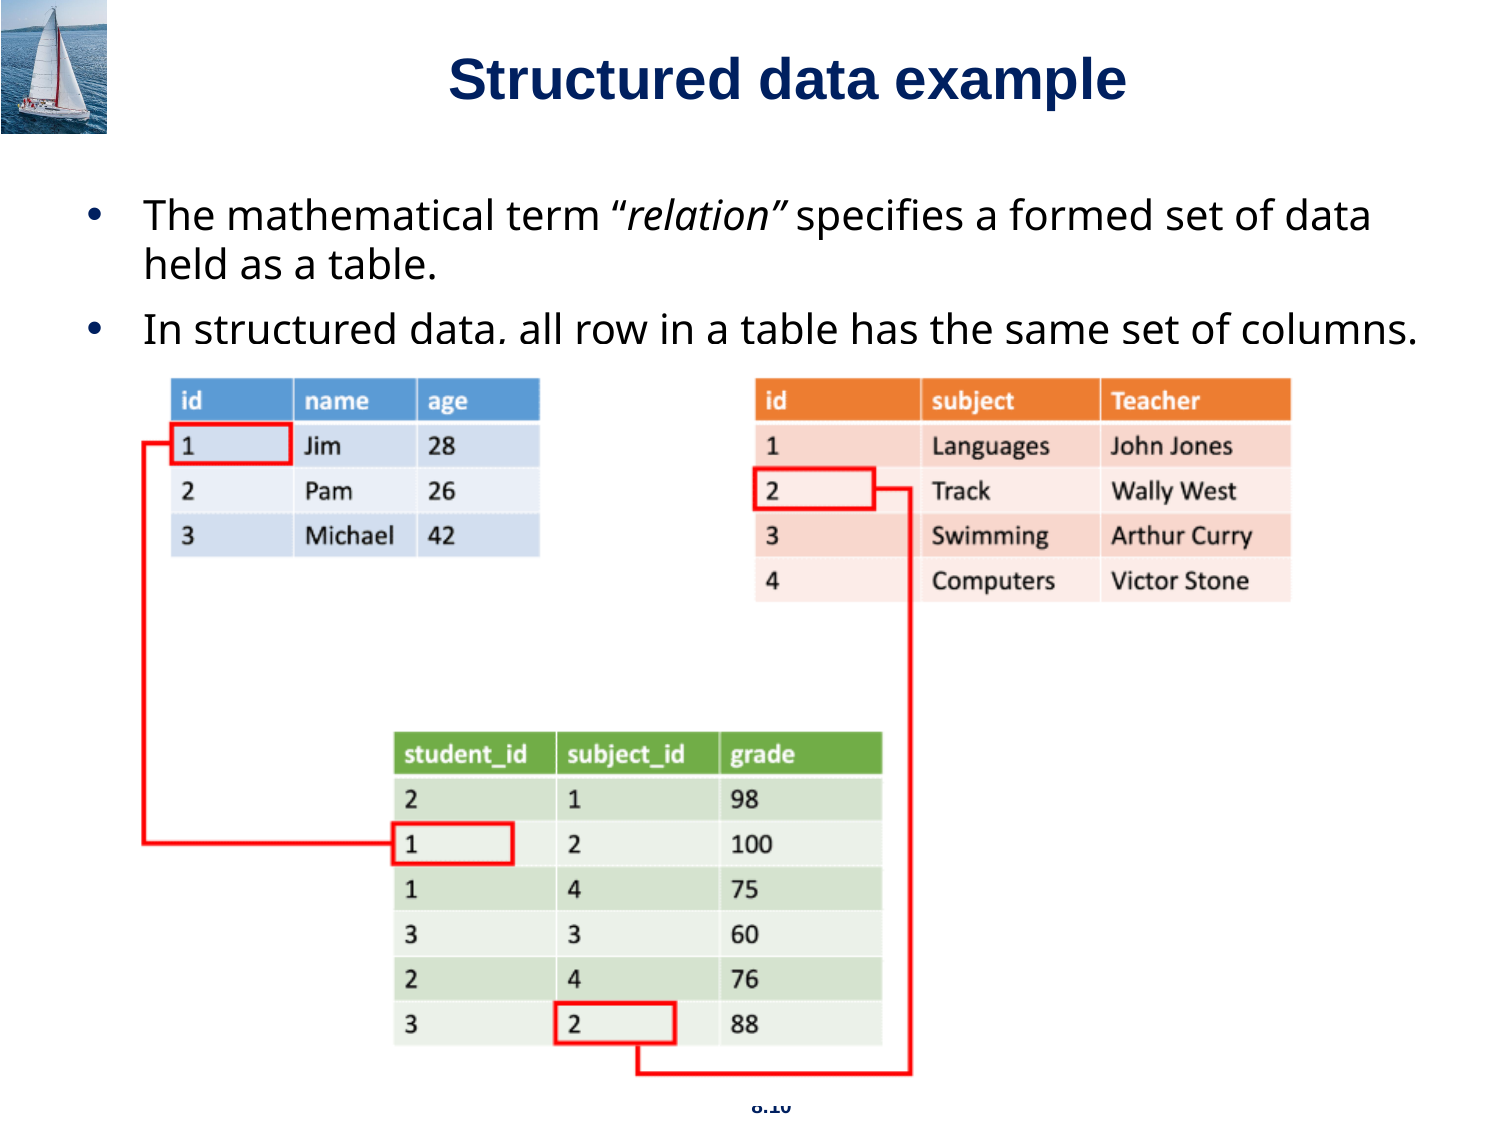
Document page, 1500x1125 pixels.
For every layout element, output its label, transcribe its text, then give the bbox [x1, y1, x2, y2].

picture [1, 0, 107, 134]
list The mathematical term “relation” specifies a formed set of data held as a table. In structured data, all row in a table has the same set of columns. [71, 180, 1451, 1062]
title Structured data example [125, 18, 1452, 120]
picture [125, 344, 1319, 1106]
